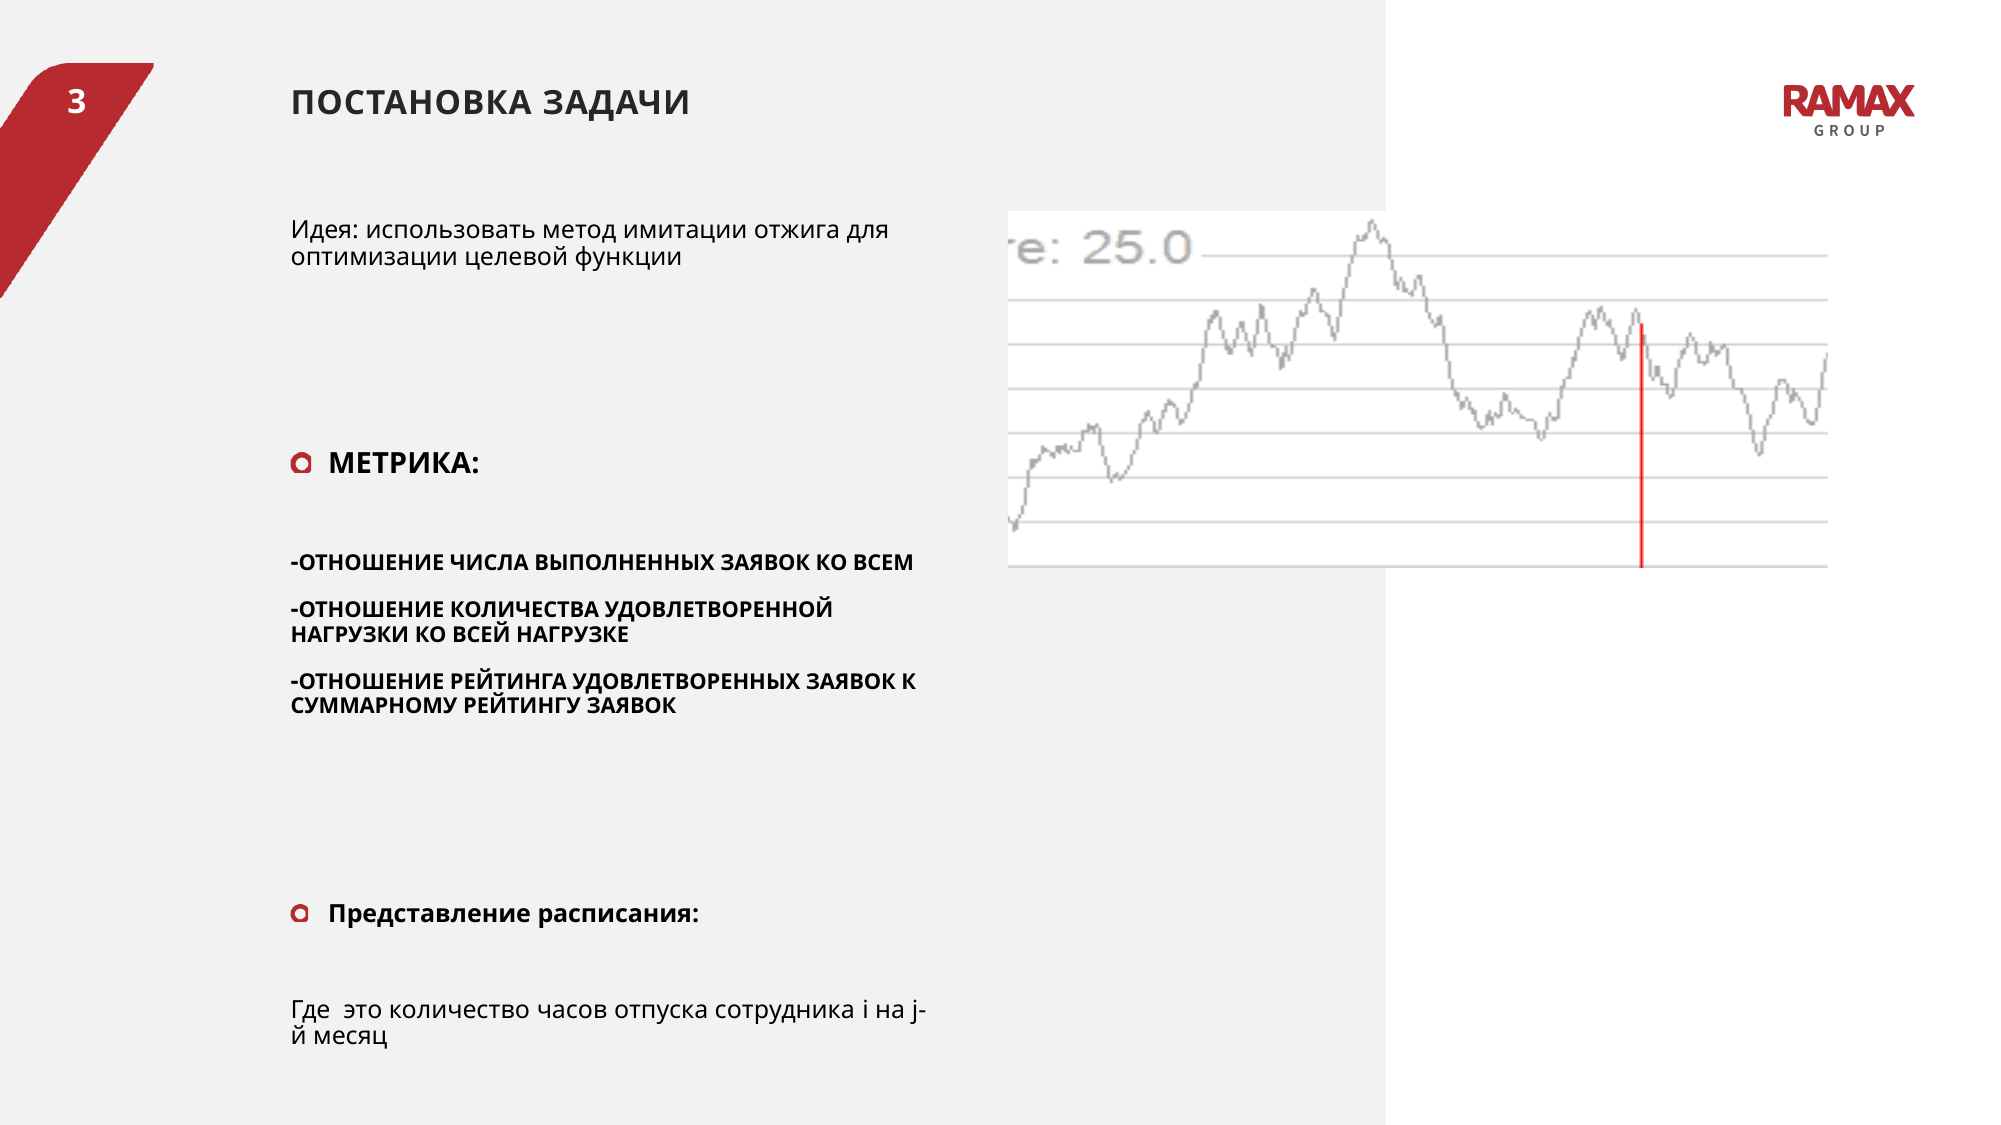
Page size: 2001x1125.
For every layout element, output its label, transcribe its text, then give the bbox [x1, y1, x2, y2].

list Идея: использовать метод имитации отжига для оптимизации целевой функции [275, 209, 942, 412]
list Постановка задачи [275, 78, 1702, 127]
slide_number 3 [0, 72, 154, 133]
picture [1007, 211, 1828, 568]
